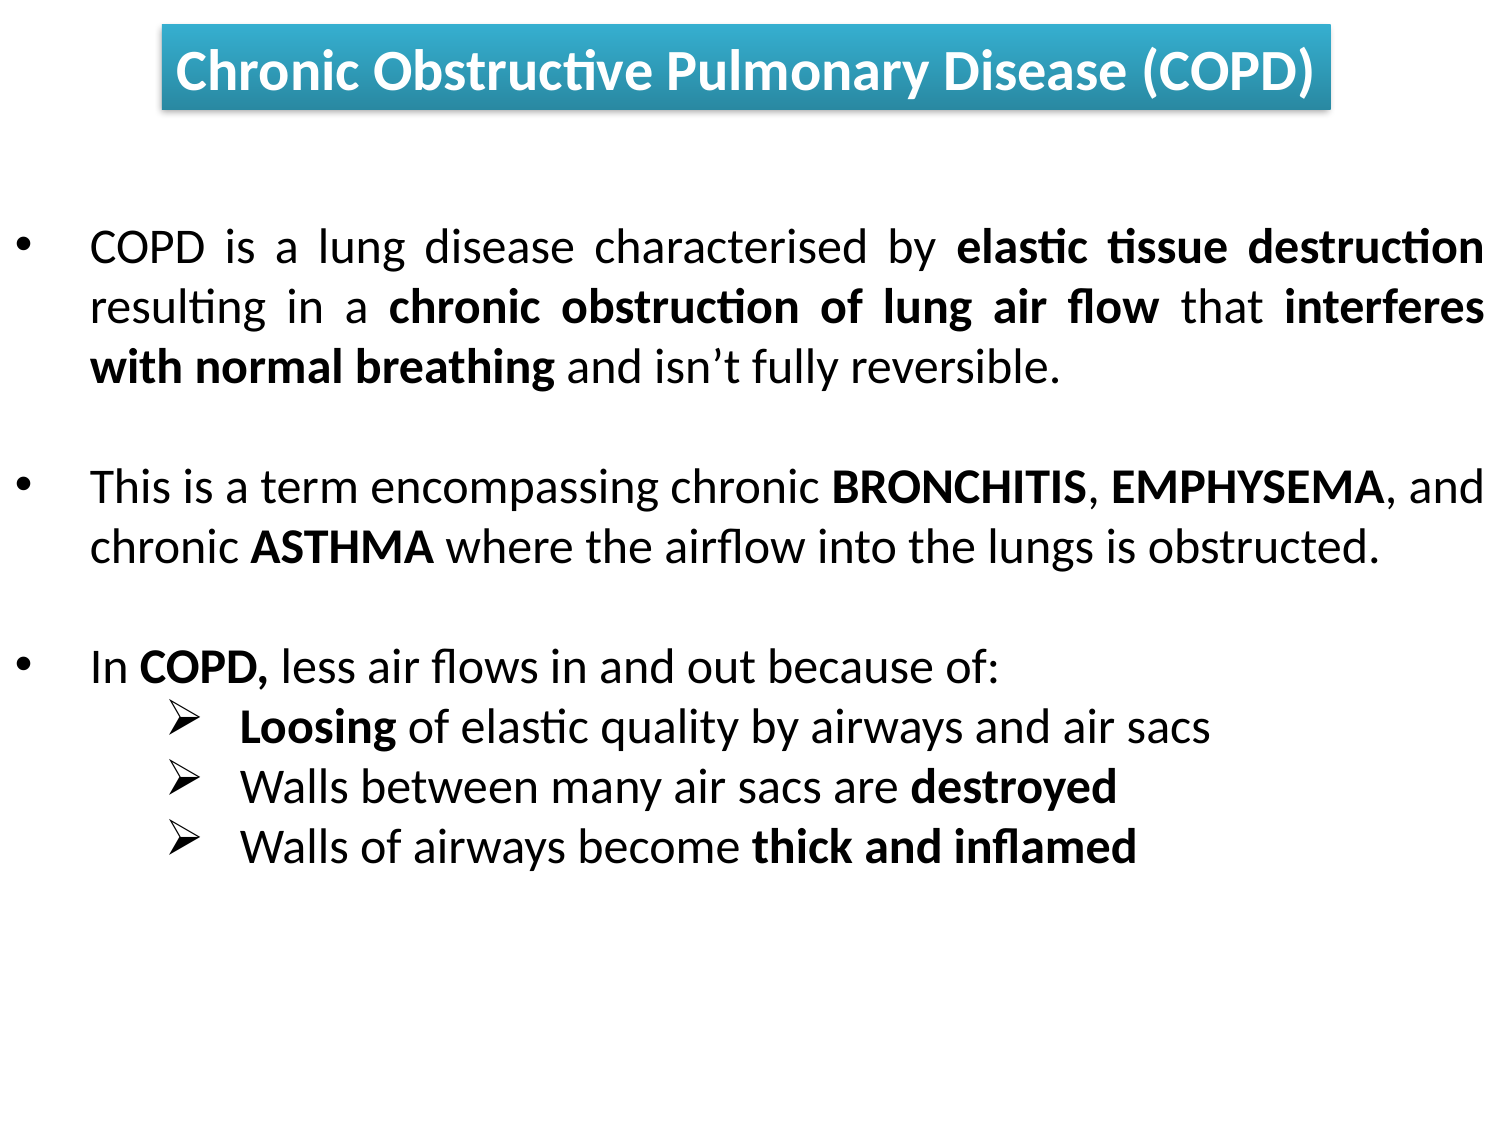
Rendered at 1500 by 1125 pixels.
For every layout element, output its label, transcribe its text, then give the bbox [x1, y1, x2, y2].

text_box Chronic Obstructive Pulmonary Disease (COPD) [161, 24, 1331, 110]
text_box COPD is a lung disease characterised by elastic tissue destruction resulting in a chronic obstruction of lung air flow that interferes with normal breathing and isn’t fully reversible. This is a term encompassing chronic BRONCHITIS, EMPHYSEMA, and chronic ASTHMA where the airflow into the lungs is obstructed. In COPD, less air flows in and out because of: Loosing of elastic quality by airways and air sacs Walls between many air sacs are destroyed Walls of airways become thick and inflamed [0, 205, 1500, 881]
